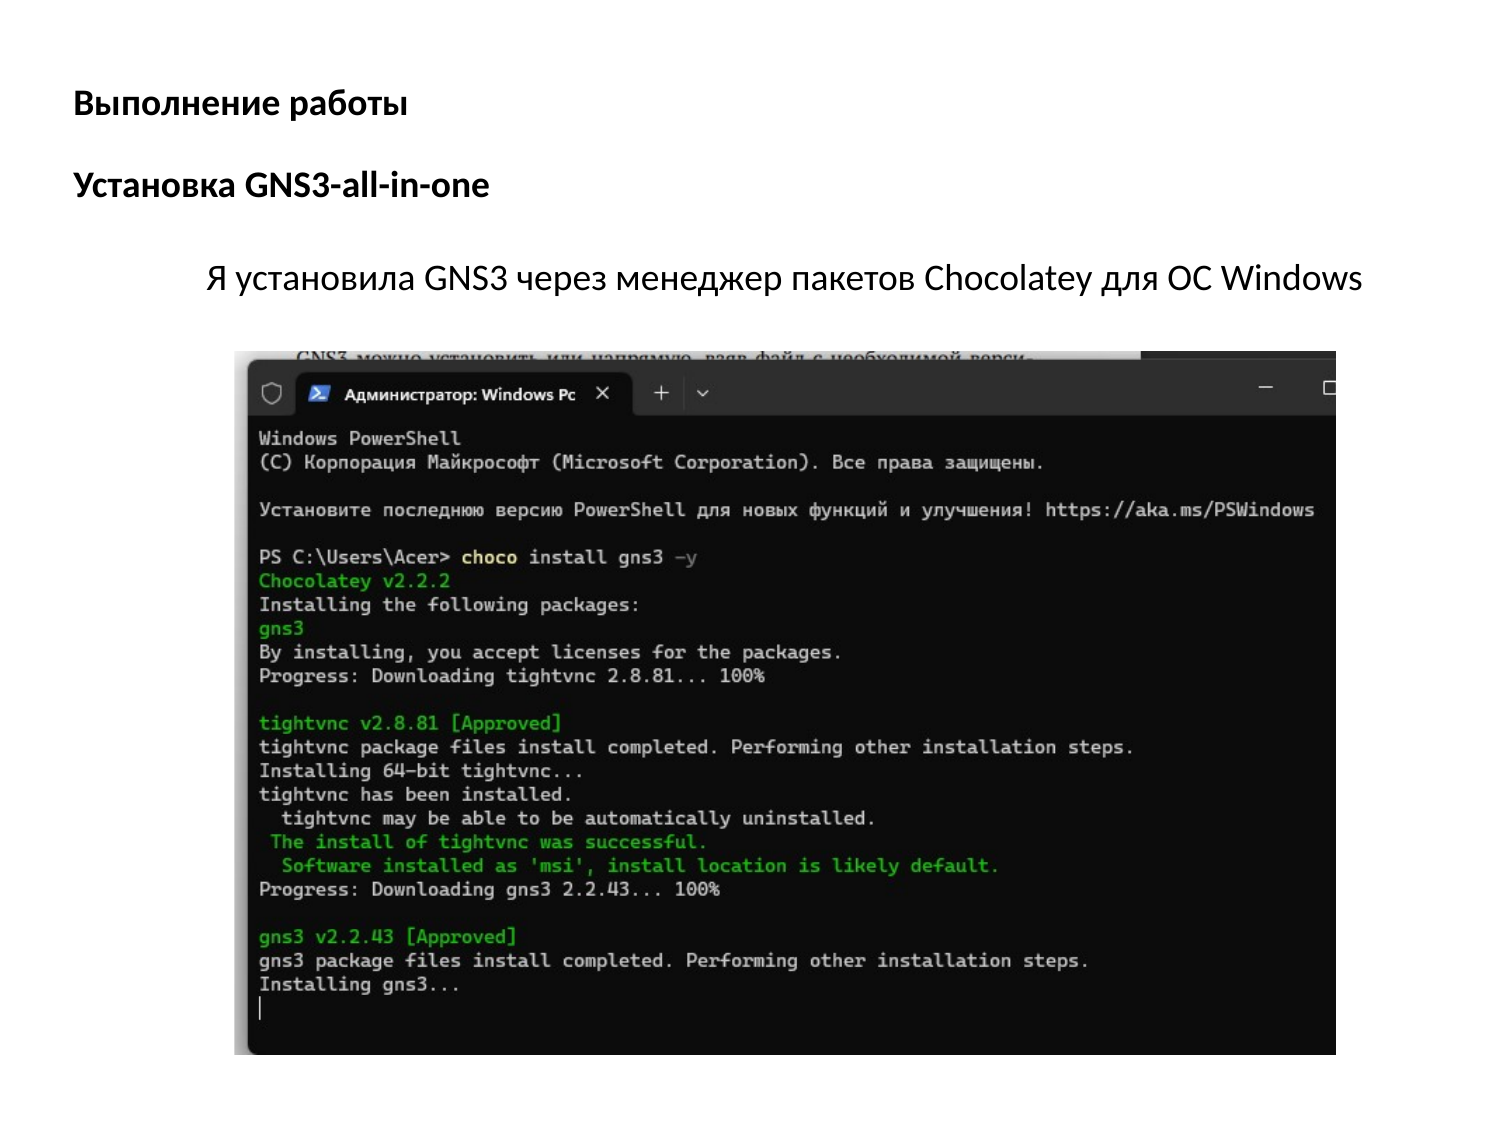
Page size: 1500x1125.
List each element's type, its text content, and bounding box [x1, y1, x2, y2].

text_box Выполнение работы [58, 70, 586, 152]
text_box Установка GNS3-all-in-one [58, 152, 985, 213]
picture [234, 351, 1337, 1055]
text_box Я установила GNS3 через менеджер пакетов Chocolatey для ОС Windows [175, 246, 1395, 306]
